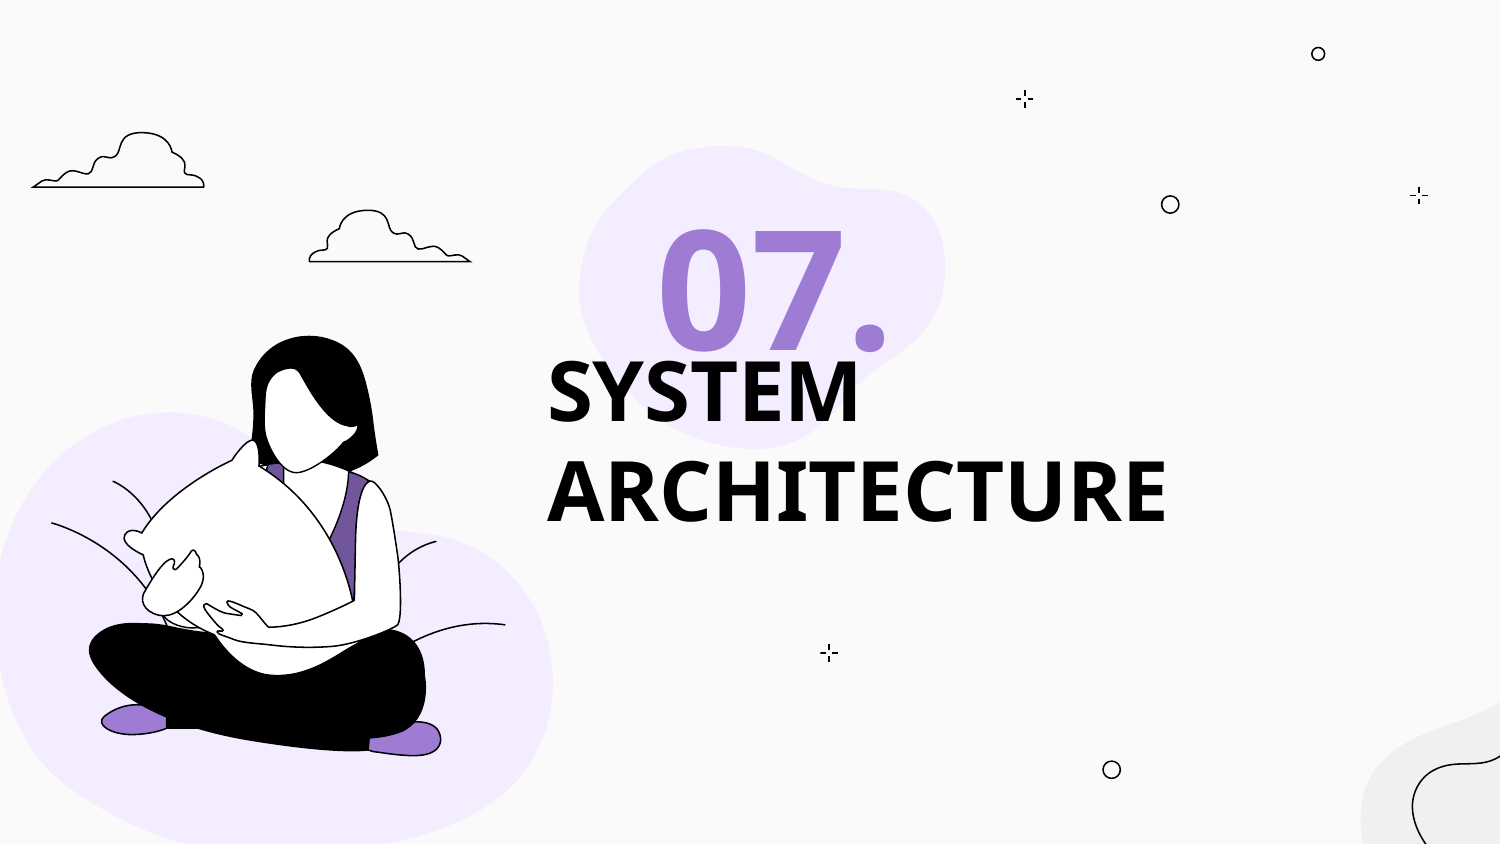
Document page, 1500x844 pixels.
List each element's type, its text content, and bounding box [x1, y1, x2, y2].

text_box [0, 131, 564, 844]
text_box [578, 145, 925, 365]
title SYSTEM ARCHITECTURE [568, 365, 1471, 511]
title 07. [641, 209, 989, 358]
